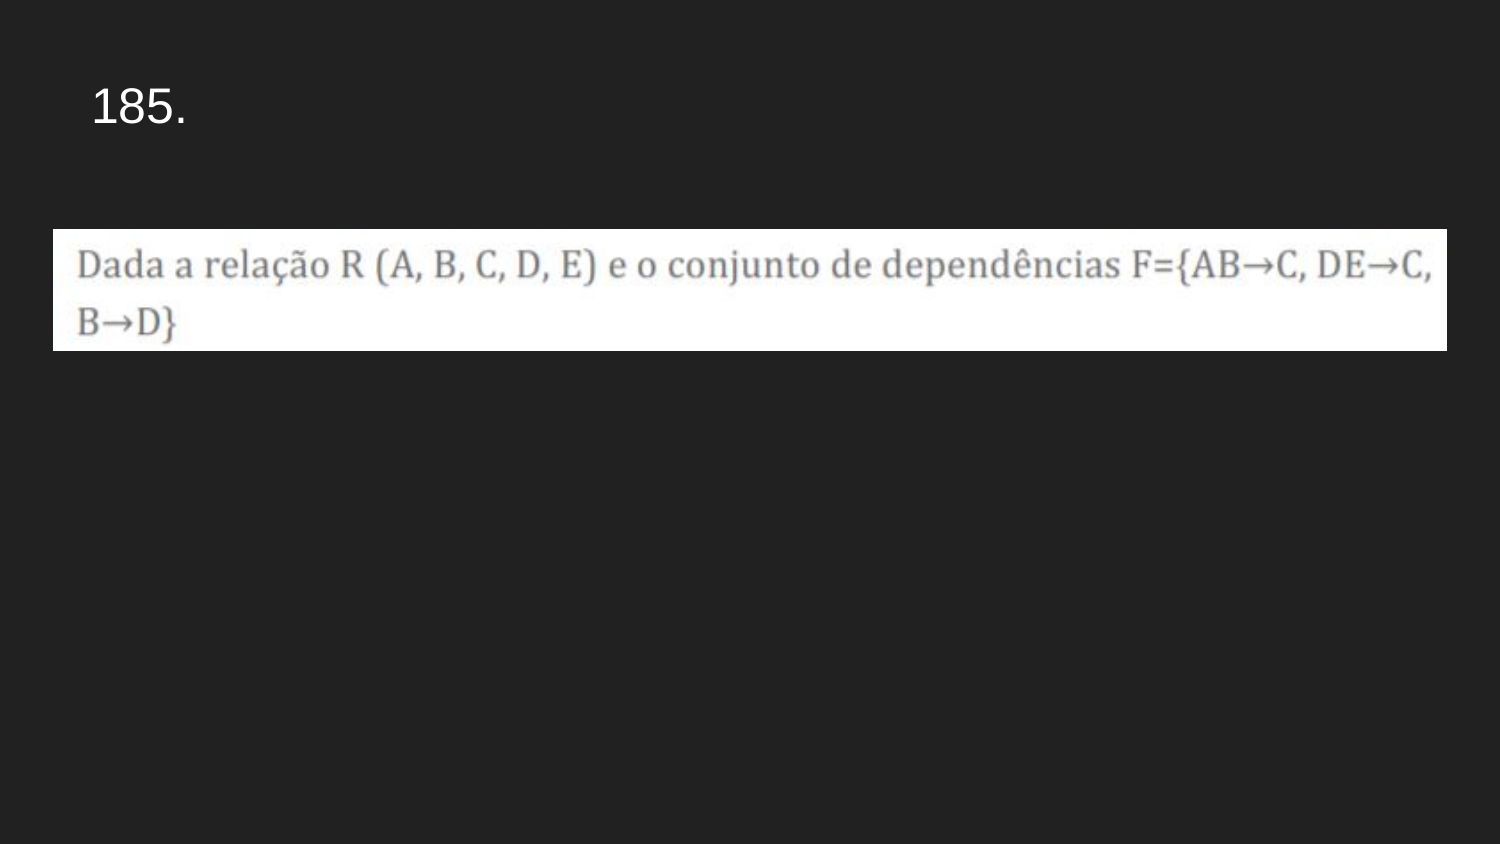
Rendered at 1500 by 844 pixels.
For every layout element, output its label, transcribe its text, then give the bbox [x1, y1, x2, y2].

title 185. [76, 58, 1475, 144]
picture [52, 229, 1448, 351]
